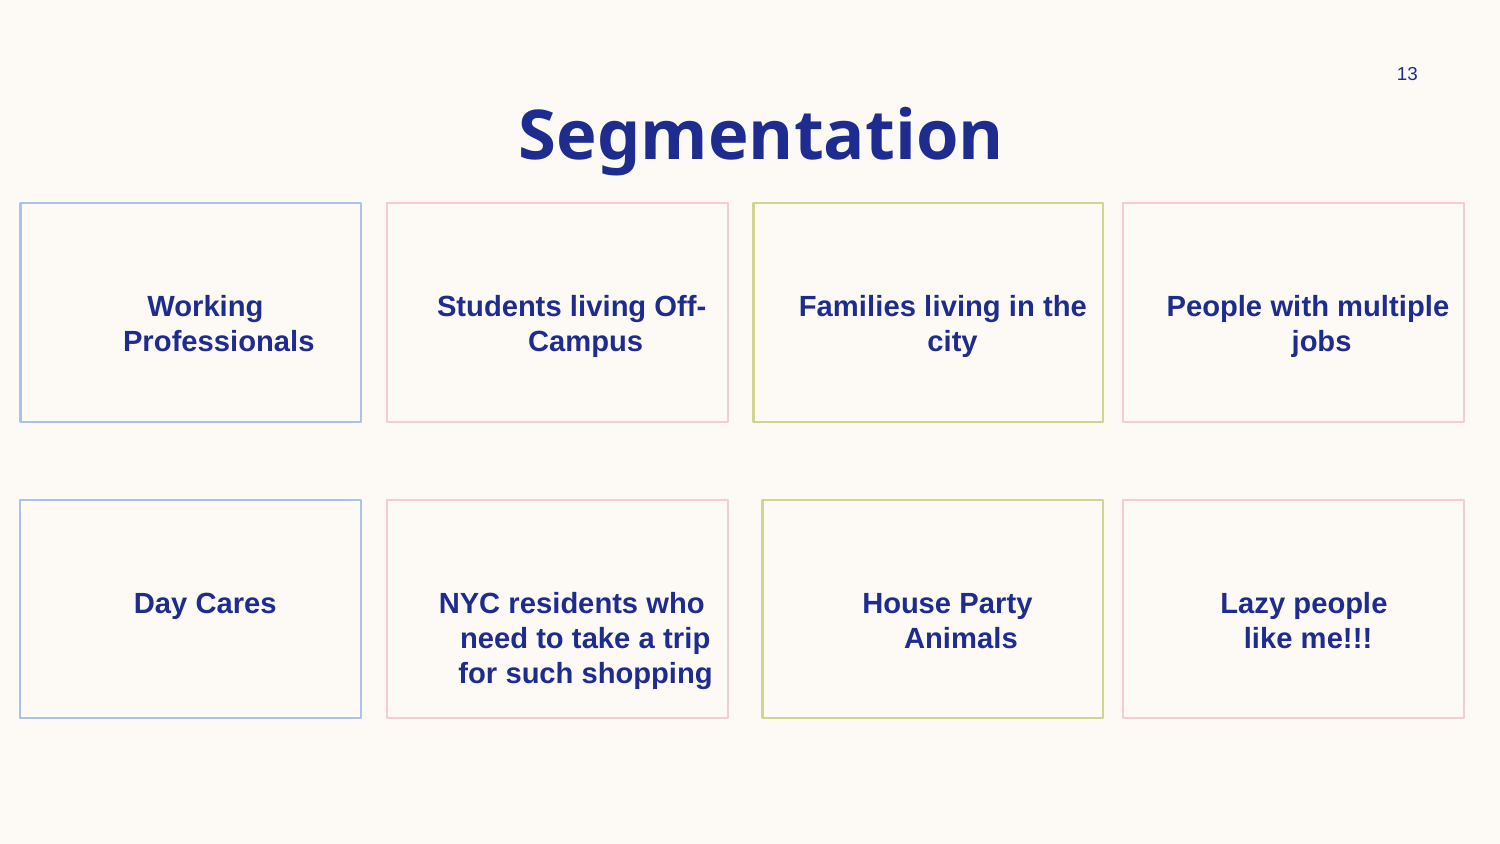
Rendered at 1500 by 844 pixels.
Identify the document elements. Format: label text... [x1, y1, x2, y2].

text_box Lazy people like me!!! [1123, 499, 1464, 719]
text_box Day Cares [20, 499, 362, 719]
text_box People with multiple jobs [1123, 203, 1464, 422]
slide_number 13 [1346, 56, 1469, 91]
text_box NYC residents who need to take a trip for such shopping [386, 499, 728, 719]
list Students living Off- Campus [386, 202, 729, 423]
list Working Professionals [19, 202, 362, 423]
title Segmentation [114, 85, 1427, 181]
text_box House Party Animals [762, 499, 1104, 719]
list Families living in the city [752, 202, 1104, 423]
